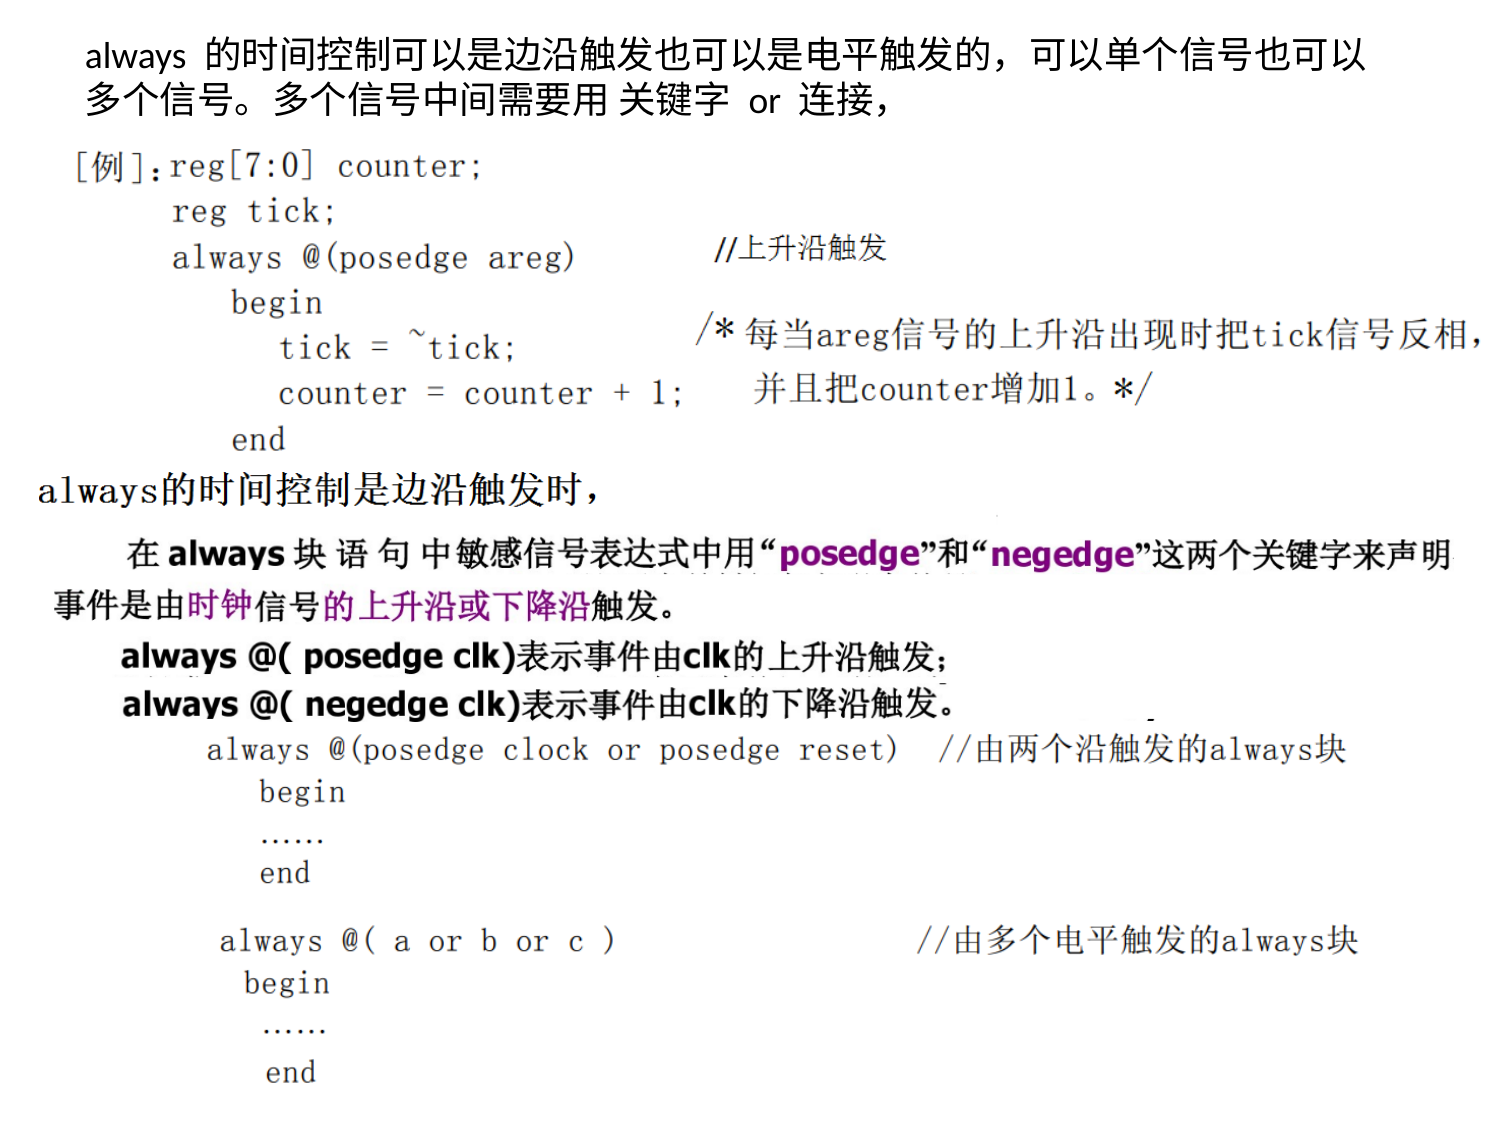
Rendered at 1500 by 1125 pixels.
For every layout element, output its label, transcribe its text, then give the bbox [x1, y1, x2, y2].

picture [198, 726, 1371, 1092]
picture [58, 128, 1484, 457]
text_box always 的时间控制可以是边沿触发也可以是电平触发的，可以单个信号也可以多个信号。多个信号中间需要用 关键字 or 连接， [70, 23, 1395, 127]
picture [34, 468, 1462, 722]
